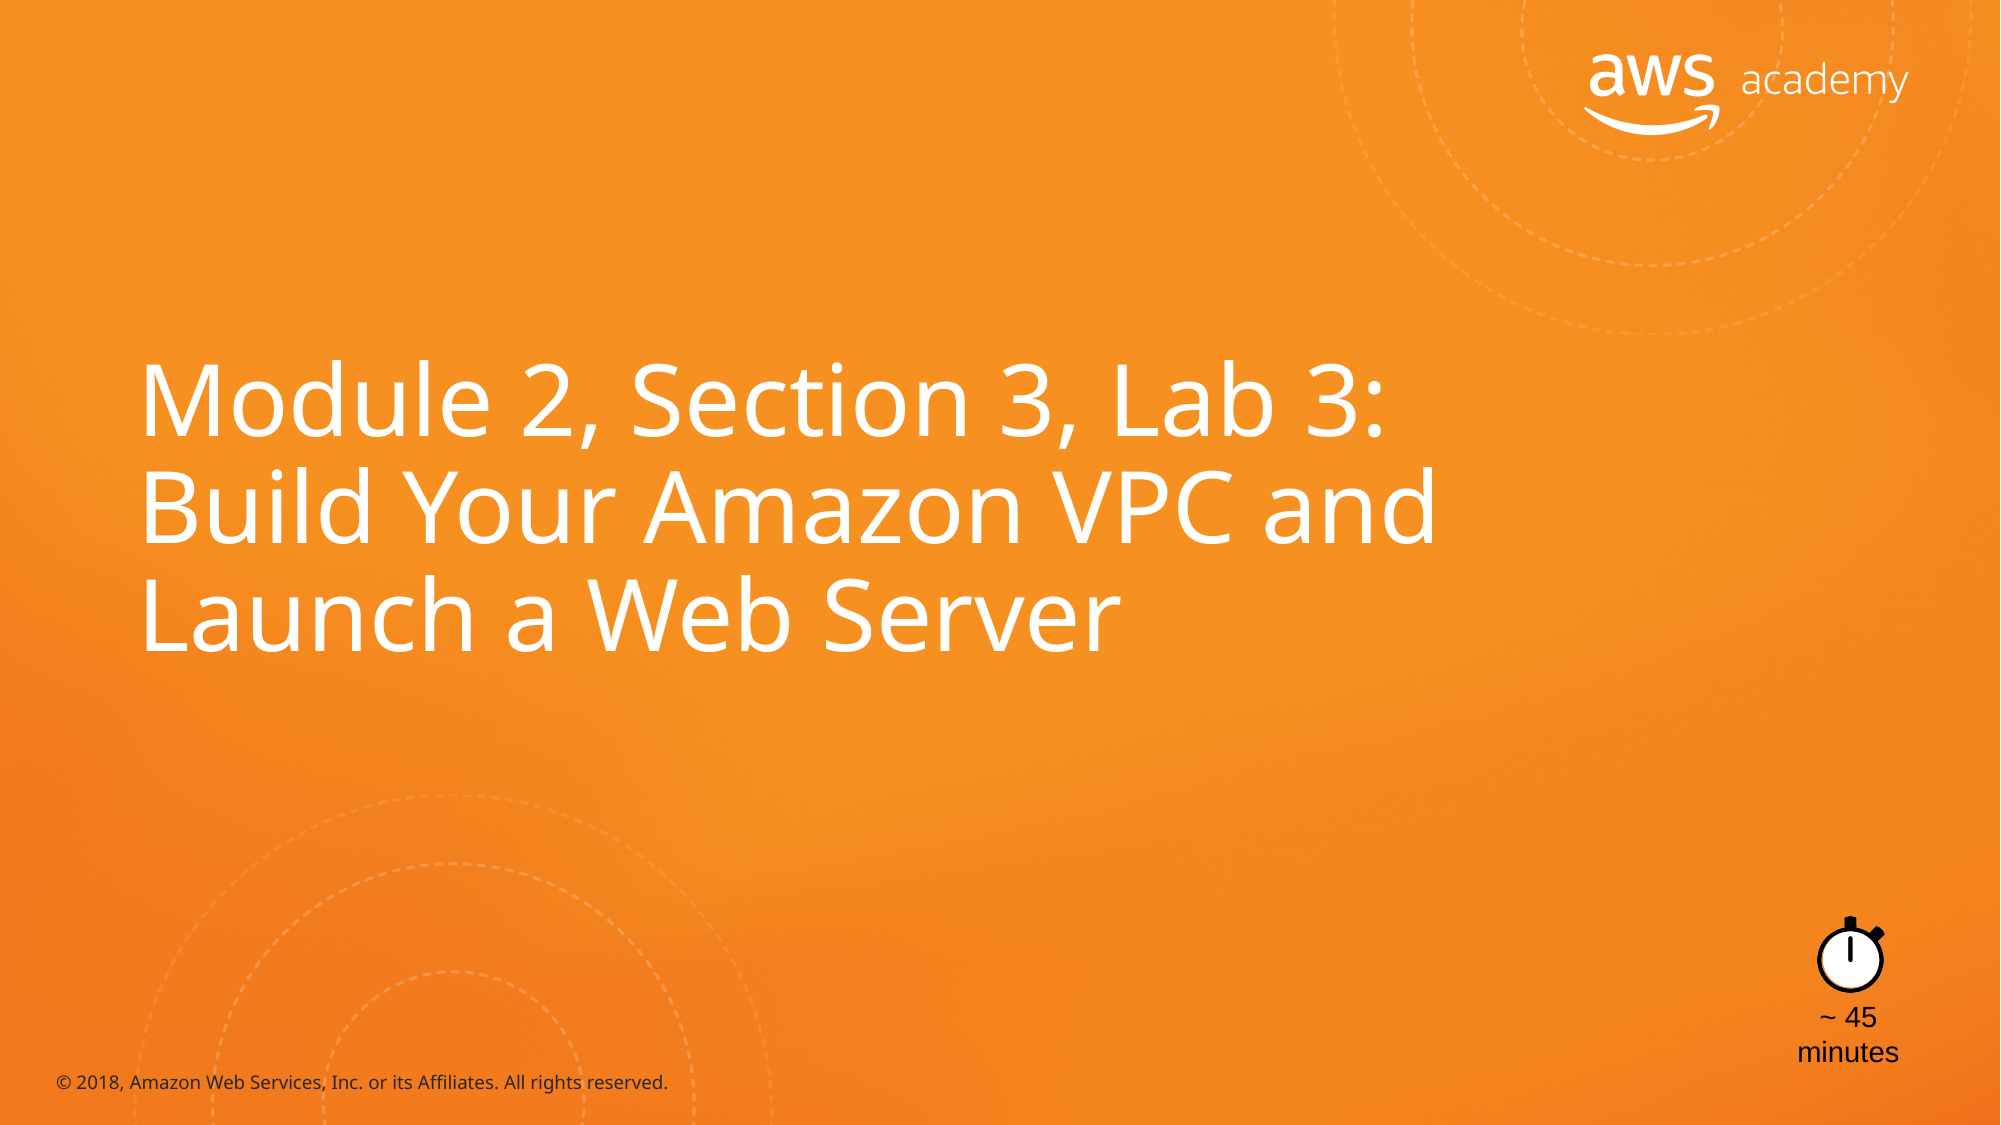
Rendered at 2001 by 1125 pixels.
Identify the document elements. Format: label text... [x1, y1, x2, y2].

title Module 2, Section 3, Lab 3: Build Your Amazon VPC and Launch a Web Server [122, 406, 1865, 617]
picture [0, 0, 2000, 1125]
text_box ~ 45 minutes [1749, 990, 1948, 1076]
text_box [1817, 916, 1885, 993]
